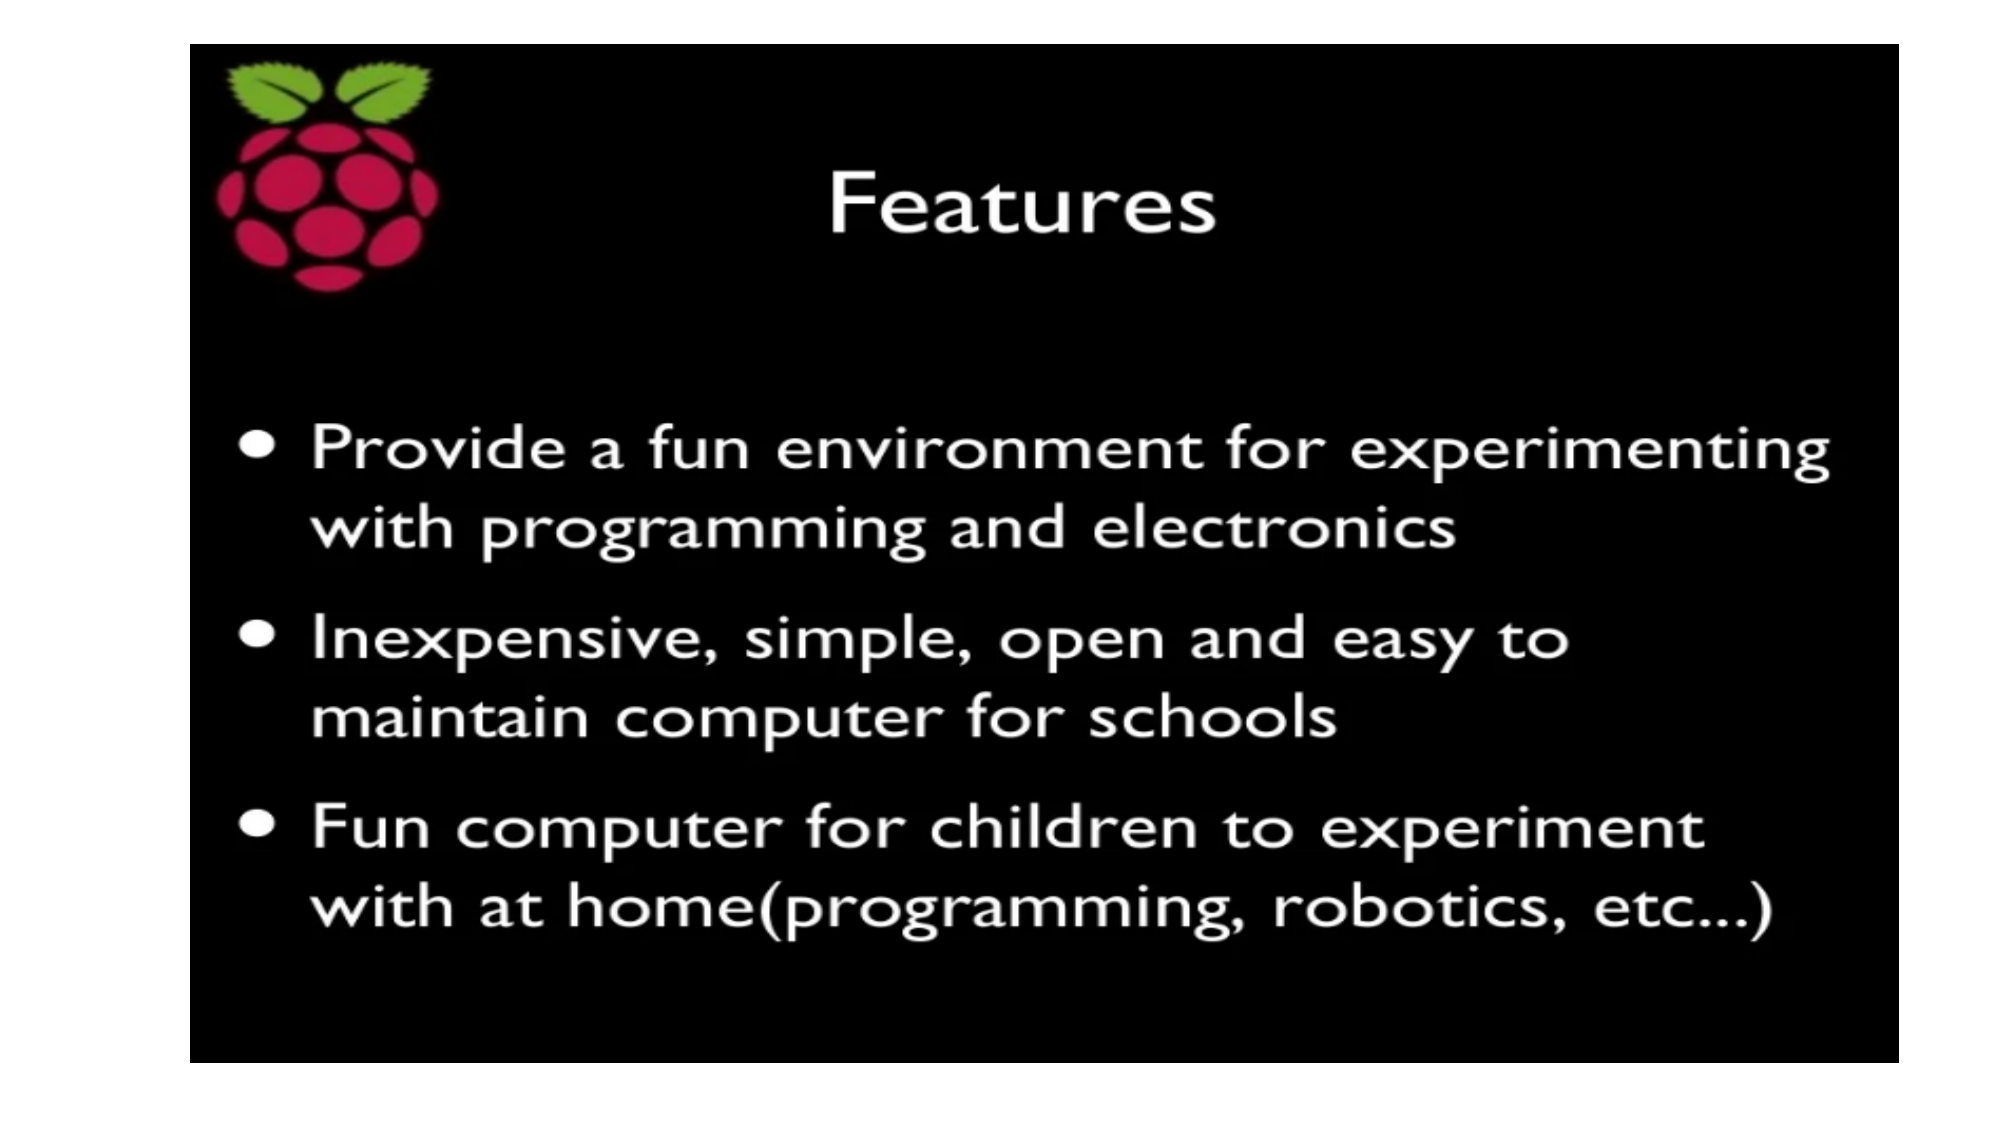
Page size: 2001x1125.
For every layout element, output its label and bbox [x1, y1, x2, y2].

list [190, 44, 1899, 1063]
